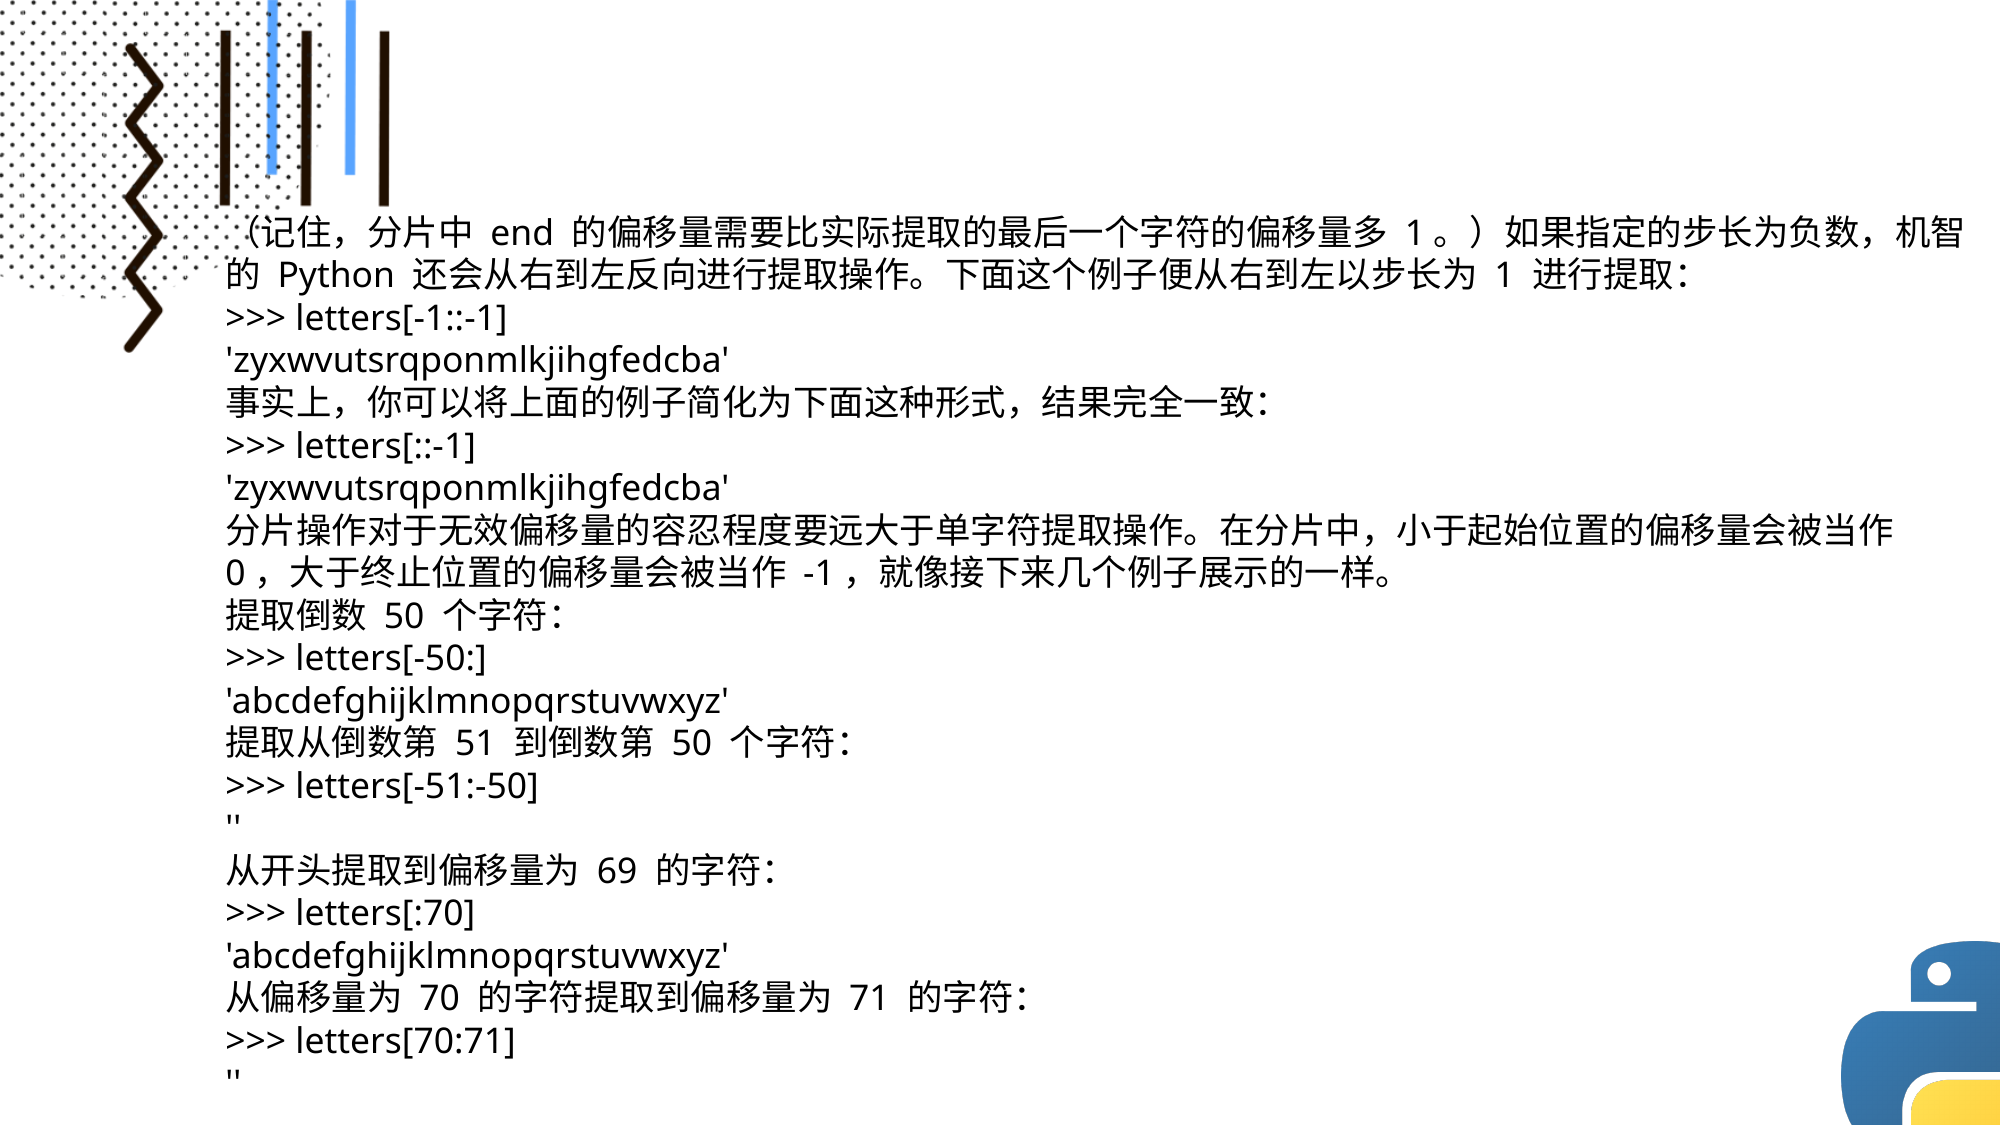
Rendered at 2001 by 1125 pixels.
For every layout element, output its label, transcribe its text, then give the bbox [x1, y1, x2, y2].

picture [1841, 941, 2000, 1125]
text_box （记住，分片中 end 的偏移量需要比实际提取的最后一个字符的偏移量多 1。）如果指定的步长为负数，机智的 Python 还会从右到左反向进行提取操作。下面这个例子便从右到左以步长为 1 进行提取： >>> letters[-1::-1] 'zyxwvutsrqponmlkjihgfedcba' 事实上，你可以将上面的例子简化为下面这种形式，结果完全一致： >>> letters[::-1] 'zyxwvutsrqponmlkjihgfedcba' 分片操作对于无效偏移量的容忍程度要远大于单字符提取操作。在分片中，小于起始位置的偏移量会被当作 0，大于终止位置的偏移量会被当作 -1，就像接下来几个例子展示的一样。 提取倒数 50 个字符： >>> letters[-50:] 'abcdefghijklmnopqrstuvwxyz' 提取从倒数第 51 到倒数第 50 个字符： >>> letters[-51:-50] '' 从开头提取到偏移量为 69 的字符： >>> letters[:70] 'abcdefghijklmnopqrstuvwxyz' 从偏移量为 70 的字符提取到偏移量为 71 的字符： >>> letters[70:71] '' [210, 202, 1982, 1111]
picture [0, 0, 390, 353]
